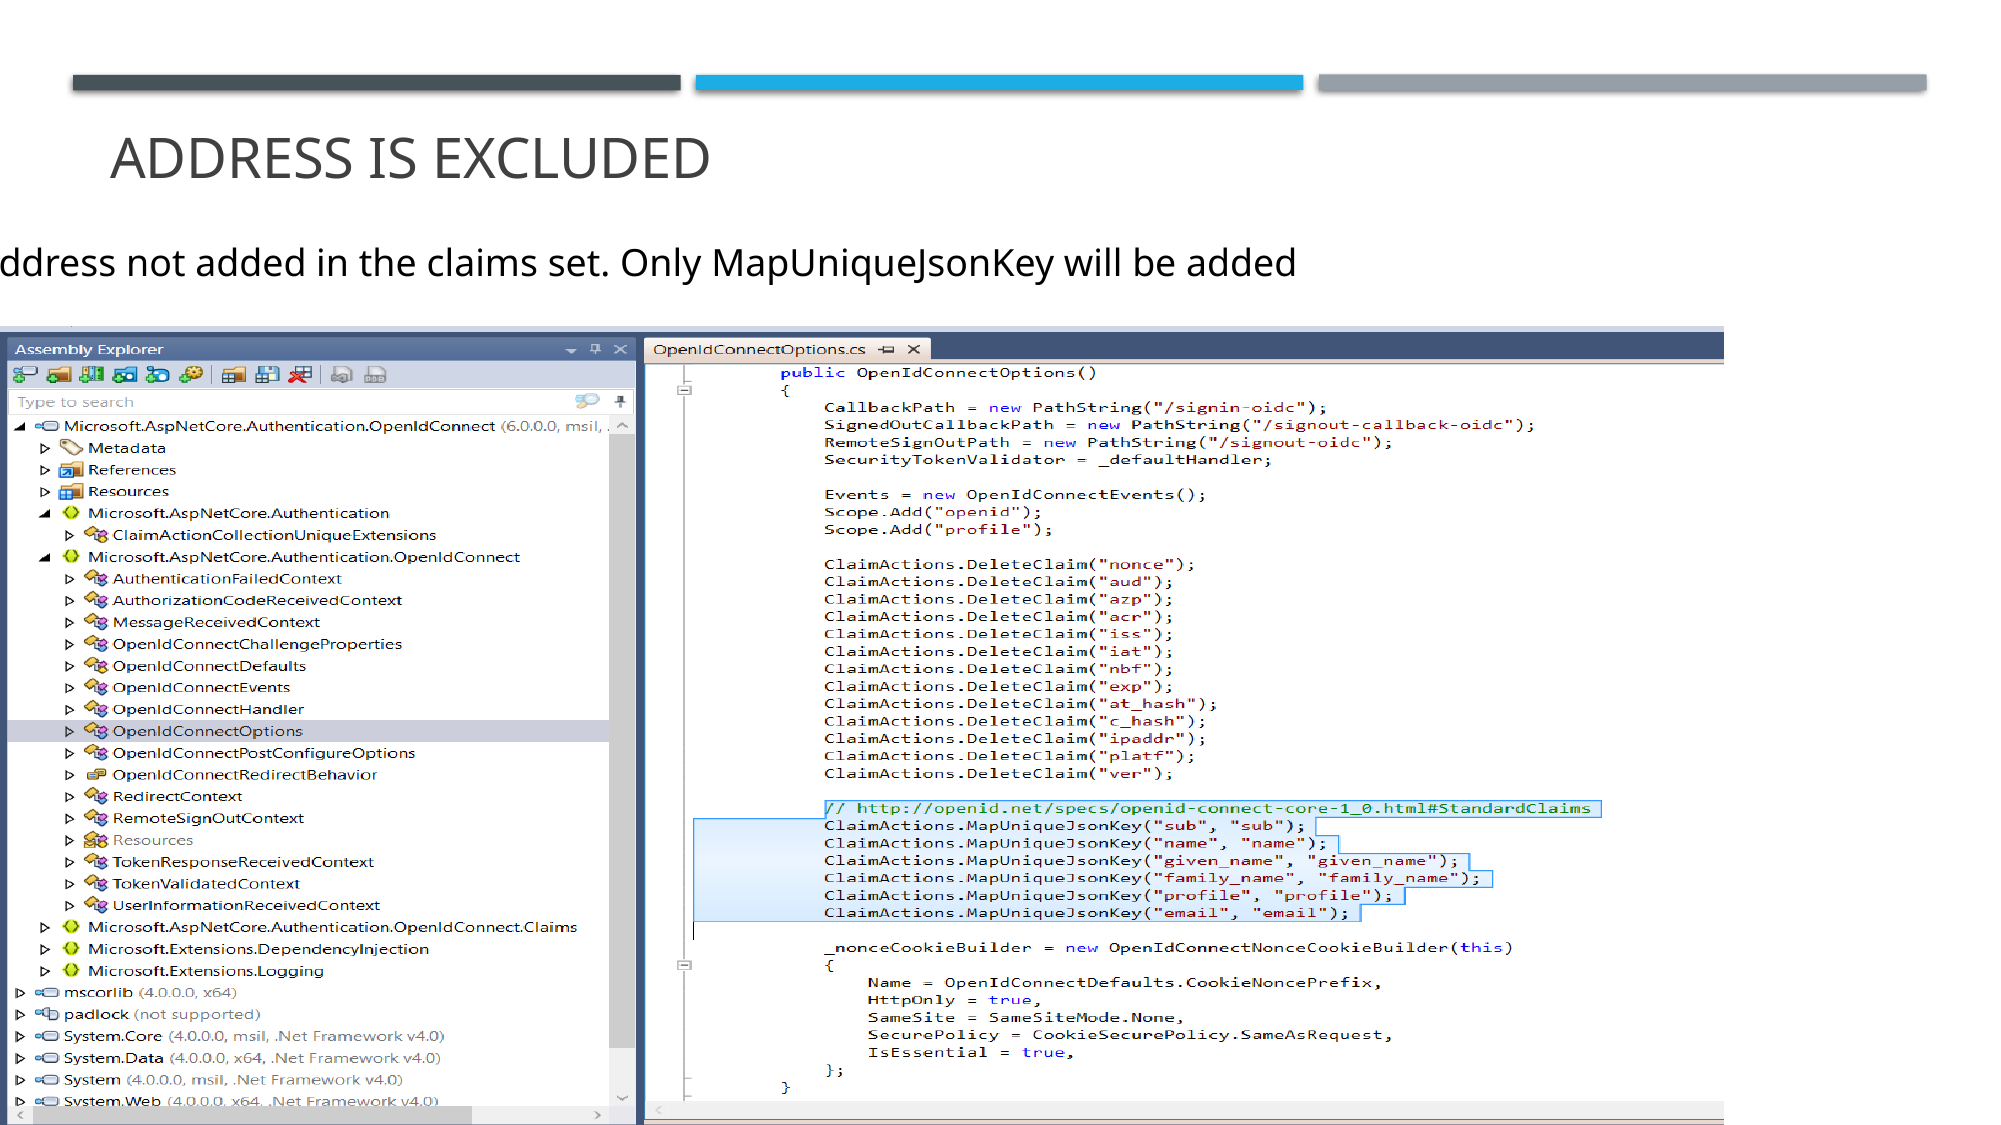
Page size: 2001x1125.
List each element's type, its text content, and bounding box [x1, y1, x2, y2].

text_box Address not added in the claims set. Only MapUniqueJsonKey will be added [0, 231, 1314, 292]
picture [0, 325, 1725, 1125]
title Address is excluded [95, 115, 1905, 198]
